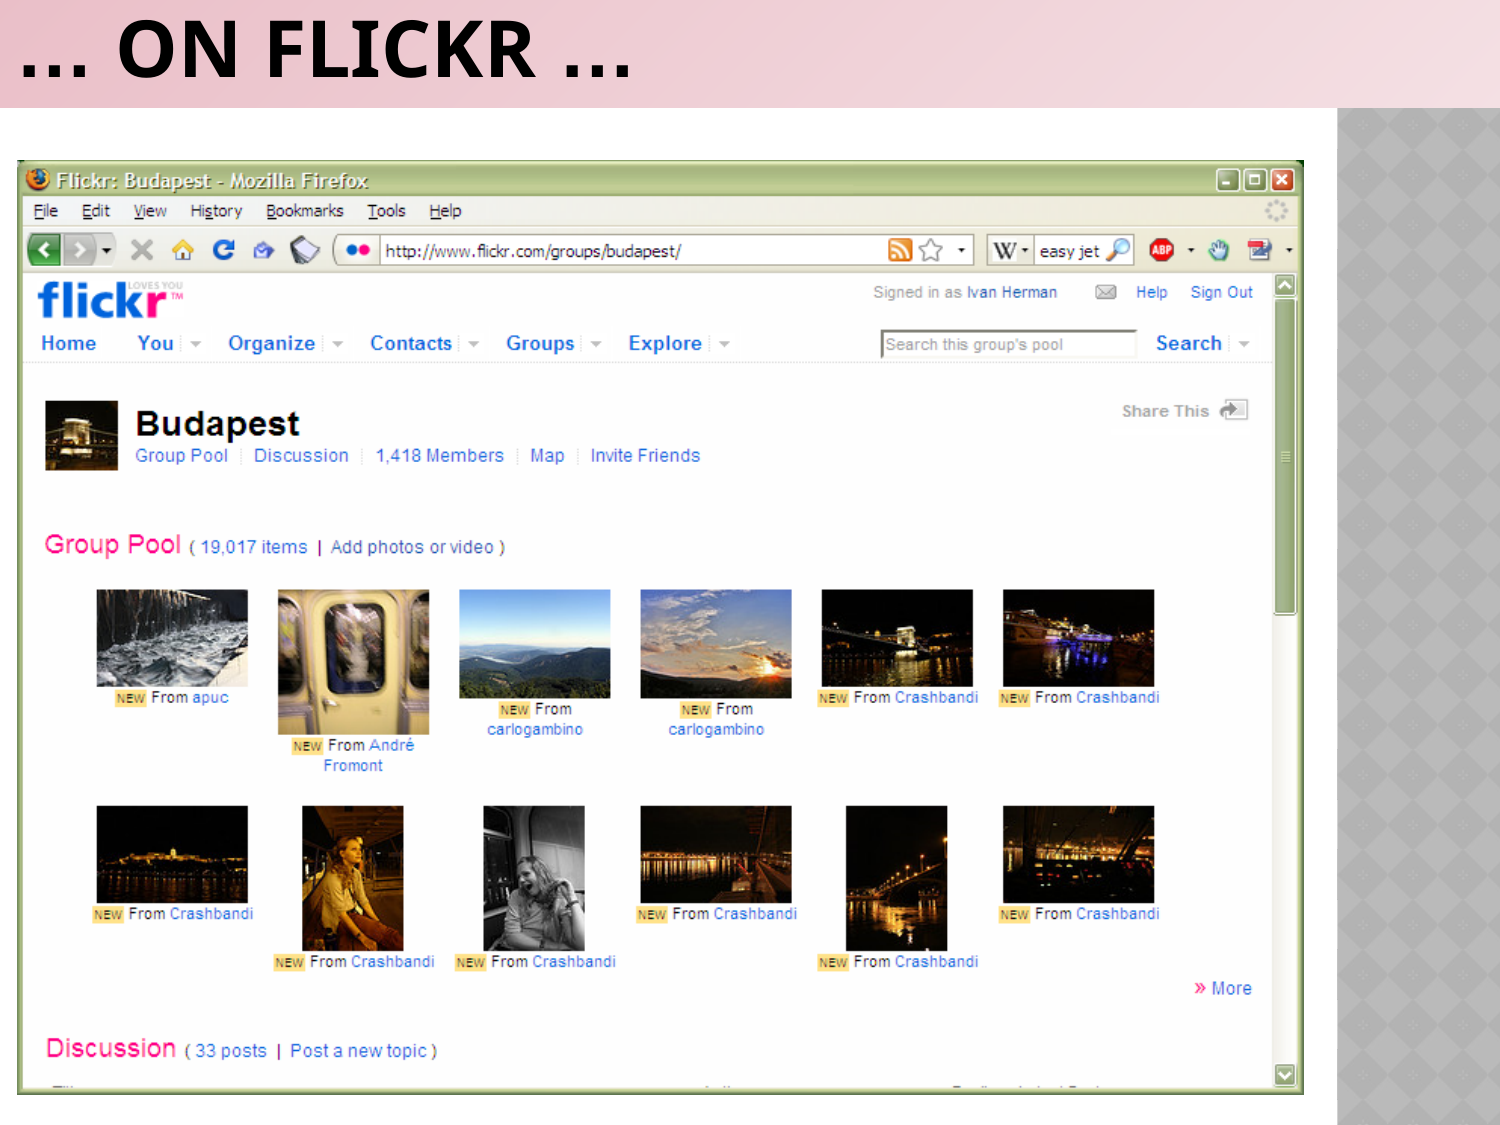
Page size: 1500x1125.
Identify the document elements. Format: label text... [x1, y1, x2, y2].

title … on flickr … [0, 0, 1500, 108]
picture [17, 160, 1304, 1096]
